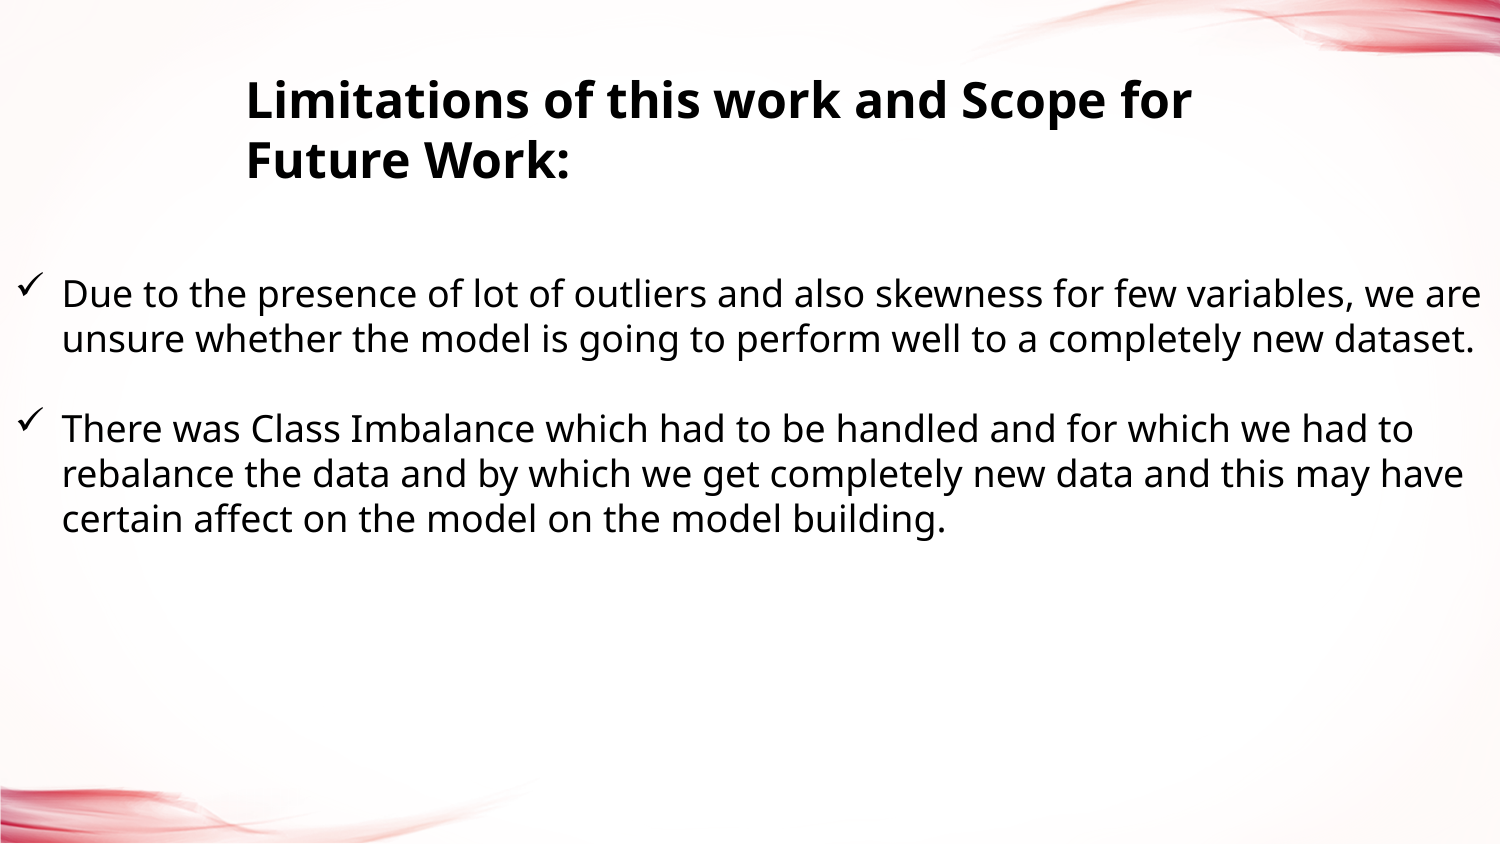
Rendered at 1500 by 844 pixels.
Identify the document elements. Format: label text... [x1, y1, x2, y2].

picture [0, 593, 1500, 844]
picture [0, 0, 1500, 262]
text_box Limitations of this work and Scope for Future Work: [230, 61, 1386, 197]
text_box Due to the presence of lot of outliers and also skewness for few variables, we are unsure whether the model is going to perform well to a completely new dataset. There was Class Imbalance which had to be handled and for which we had to rebalance the data and by which we get completely new data and this may have certain affect on the model on the model building. [0, 262, 1500, 593]
